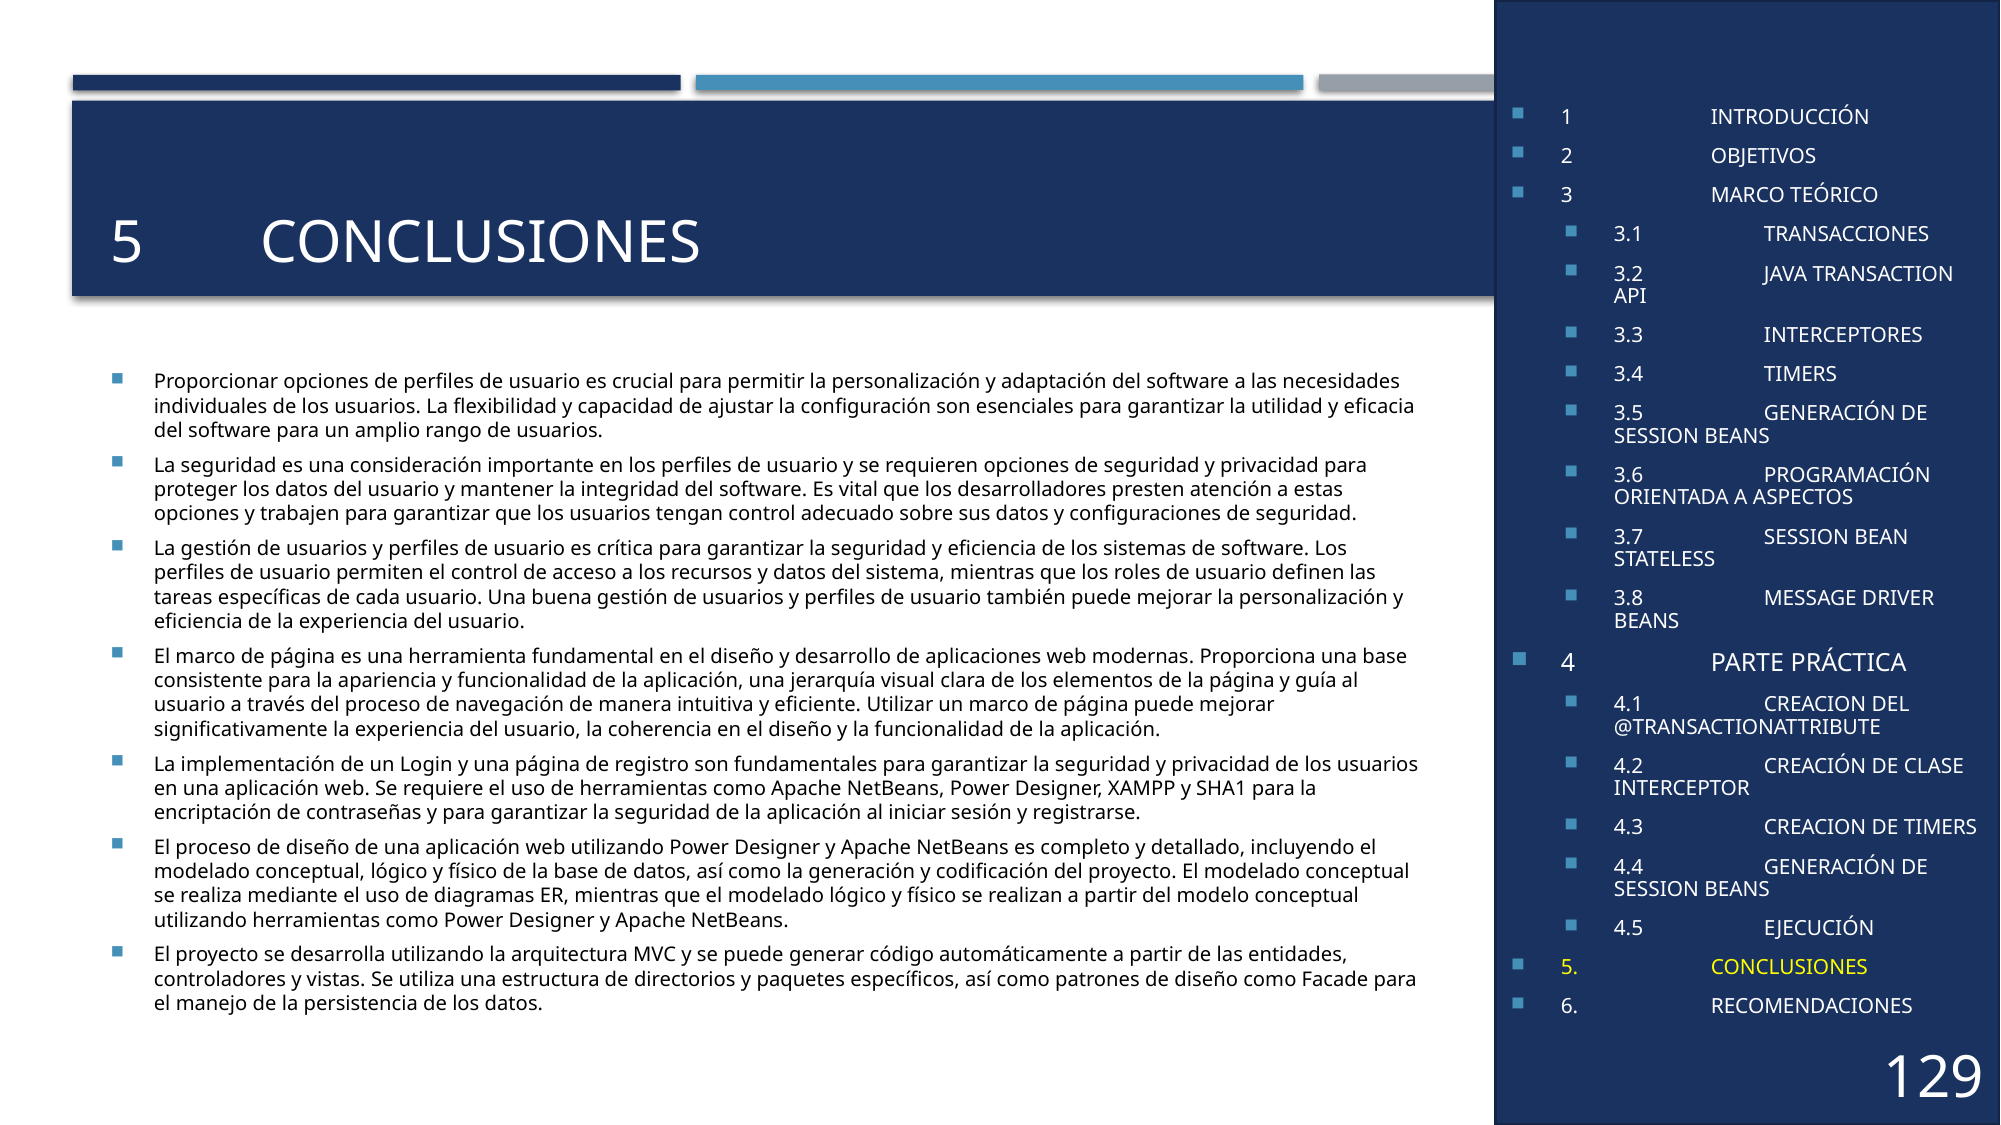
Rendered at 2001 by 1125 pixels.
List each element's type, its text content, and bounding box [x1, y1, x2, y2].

list Proporcionar opciones de perfiles de usuario es crucial para permitir la personalización y adaptación del software a las necesidades individuales de los usuarios. La flexibilidad y capacidad de ajustar la configuración son esenciales para garantizar la utilidad y eficacia del software para un amplio rango de usuarios. La seguridad es una consideración importante en los perfiles de usuario y se requieren opciones de seguridad y privacidad para proteger los datos del usuario y mantener la integridad del software. Es vital que los desarrolladores presten atención a estas opciones y trabajen para garantizar que los usuarios tengan control adecuado sobre sus datos y configuraciones de seguridad. La gestión de usuarios y perfiles de usuario es crítica para garantizar la seguridad y eficiencia de los sistemas de software. Los perfiles de usuario permiten el control de acceso a los recursos y datos del sistema, mientras que los roles de usuario definen las tareas específicas de cada usuario. Una buena gestión de usuarios y perfiles de usuario también puede mejorar la personalización y eficiencia de la experiencia del usuario. El marco de página es una herramienta fundamental en el diseño y desarrollo de aplicaciones web modernas. Proporciona una base consistente para la apariencia y funcionalidad de la aplicación, una jerarquía visual clara de los elementos de la página y guía al usuario a través del proceso de navegación de manera intuitiva y eficiente. Utilizar un marco de página puede mejorar significativamente la experiencia del usuario, la coherencia en el diseño y la funcionalidad de la aplicación. La implementación de un Login y una página de registro son fundamentales para garantizar la seguridad y privacidad de los usuarios en una aplicación web. Se requiere el uso de herramientas como Apache NetBeans, Power Designer, XAMPP y SHA1 para la encriptación de contraseñas y para garantizar la seguridad de la aplicación al iniciar sesión y registrarse. El proceso de diseño de una aplicación web utilizando Power Designer y Apache NetBeans es completo y detallado, incluyendo el modelado conceptual, lógico y físico de la base de datos, así como la generación y codificación del proyecto. El modelado conceptual se realiza mediante el uso de diagramas ER, mientras que el modelado lógico y físico se realizan a partir del modelo conceptual utilizando herramientas como Power Designer y Apache NetBeans. El proyecto se desarrolla utilizando la arquitectura MVC y se puede generar código automáticamente a partir de las entidades, controladores y vistas. Se utiliza una estructura de directorios y paquetes específicos, así como patrones de diseño como Facade para el manejo de la persistencia de los datos. [95, 357, 1437, 1026]
title 5 CONCLUSIONES [95, 115, 1494, 282]
slide_number 129 [1825, 1049, 1999, 1110]
text_box 1 INTRODUCCIÓN 2 OBJETIVOS 3 MARCO TEÓRICO 3.1 TRANSACCIONES 3.2 JAVA TRANSACTION API 3.3 INTERCEPTORES 3.4 TIMERS 3.5 GENERACIÓN DE SESSION BEANS 3.6 PROGRAMACIÓN ORIENTADA A ASPECTOS 3.7 SESSION BEAN STATELESS 3.8 MESSAGE DRIVER BEANS 4 PARTE PRÁCTICA 4.1 CREACION DEL @TRANSACTIONATTRIBUTE 4.2 CREACIÓN DE CLASE INTERCEPTOR 4.3 CREACION DE TIMERS 4.4 GENERACIÓN DE SESSION BEANS 4.5 EJECUCIÓN 5. CONCLUSIONES 6. RECOMENDACIONES [1494, 0, 2000, 1125]
